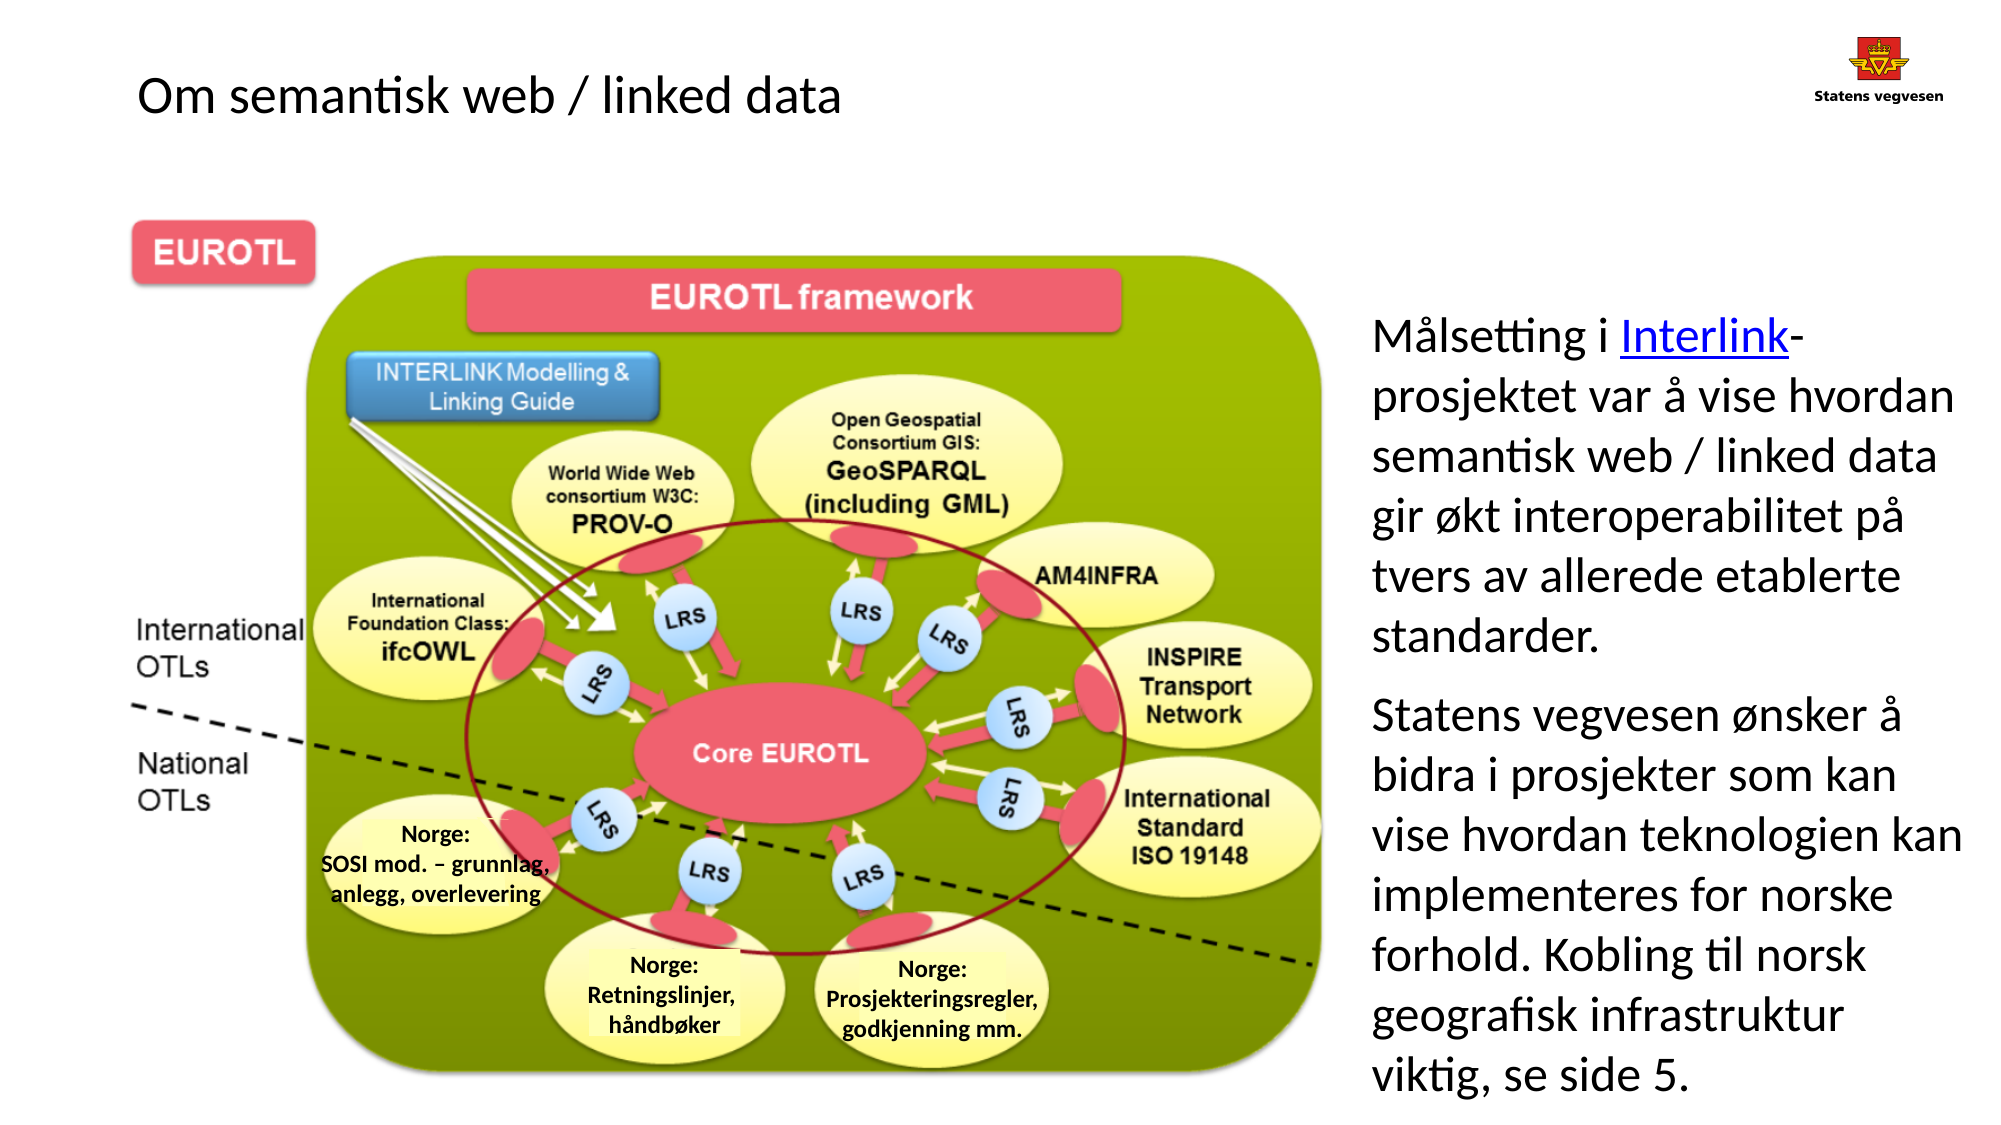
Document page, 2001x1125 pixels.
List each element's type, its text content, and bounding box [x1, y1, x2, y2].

text_box Statens vegvesen ønsker å bidra i prosjekter som kan vise hvordan teknologien kan implementeres for norske forhold. Kobling til norsk geografisk infrastruktur viktig, se side 5. [1356, 673, 1986, 1109]
picture [1815, 37, 1943, 104]
title Om semantisk web / linked data [137, 59, 1863, 188]
picture [116, 212, 1326, 1079]
text_box Målsetting i Interlink-prosjektet var å vise hvordan semantisk web / linked data gir økt interoperabilitet på tvers av allerede etablerte standarder. [1356, 295, 1986, 670]
